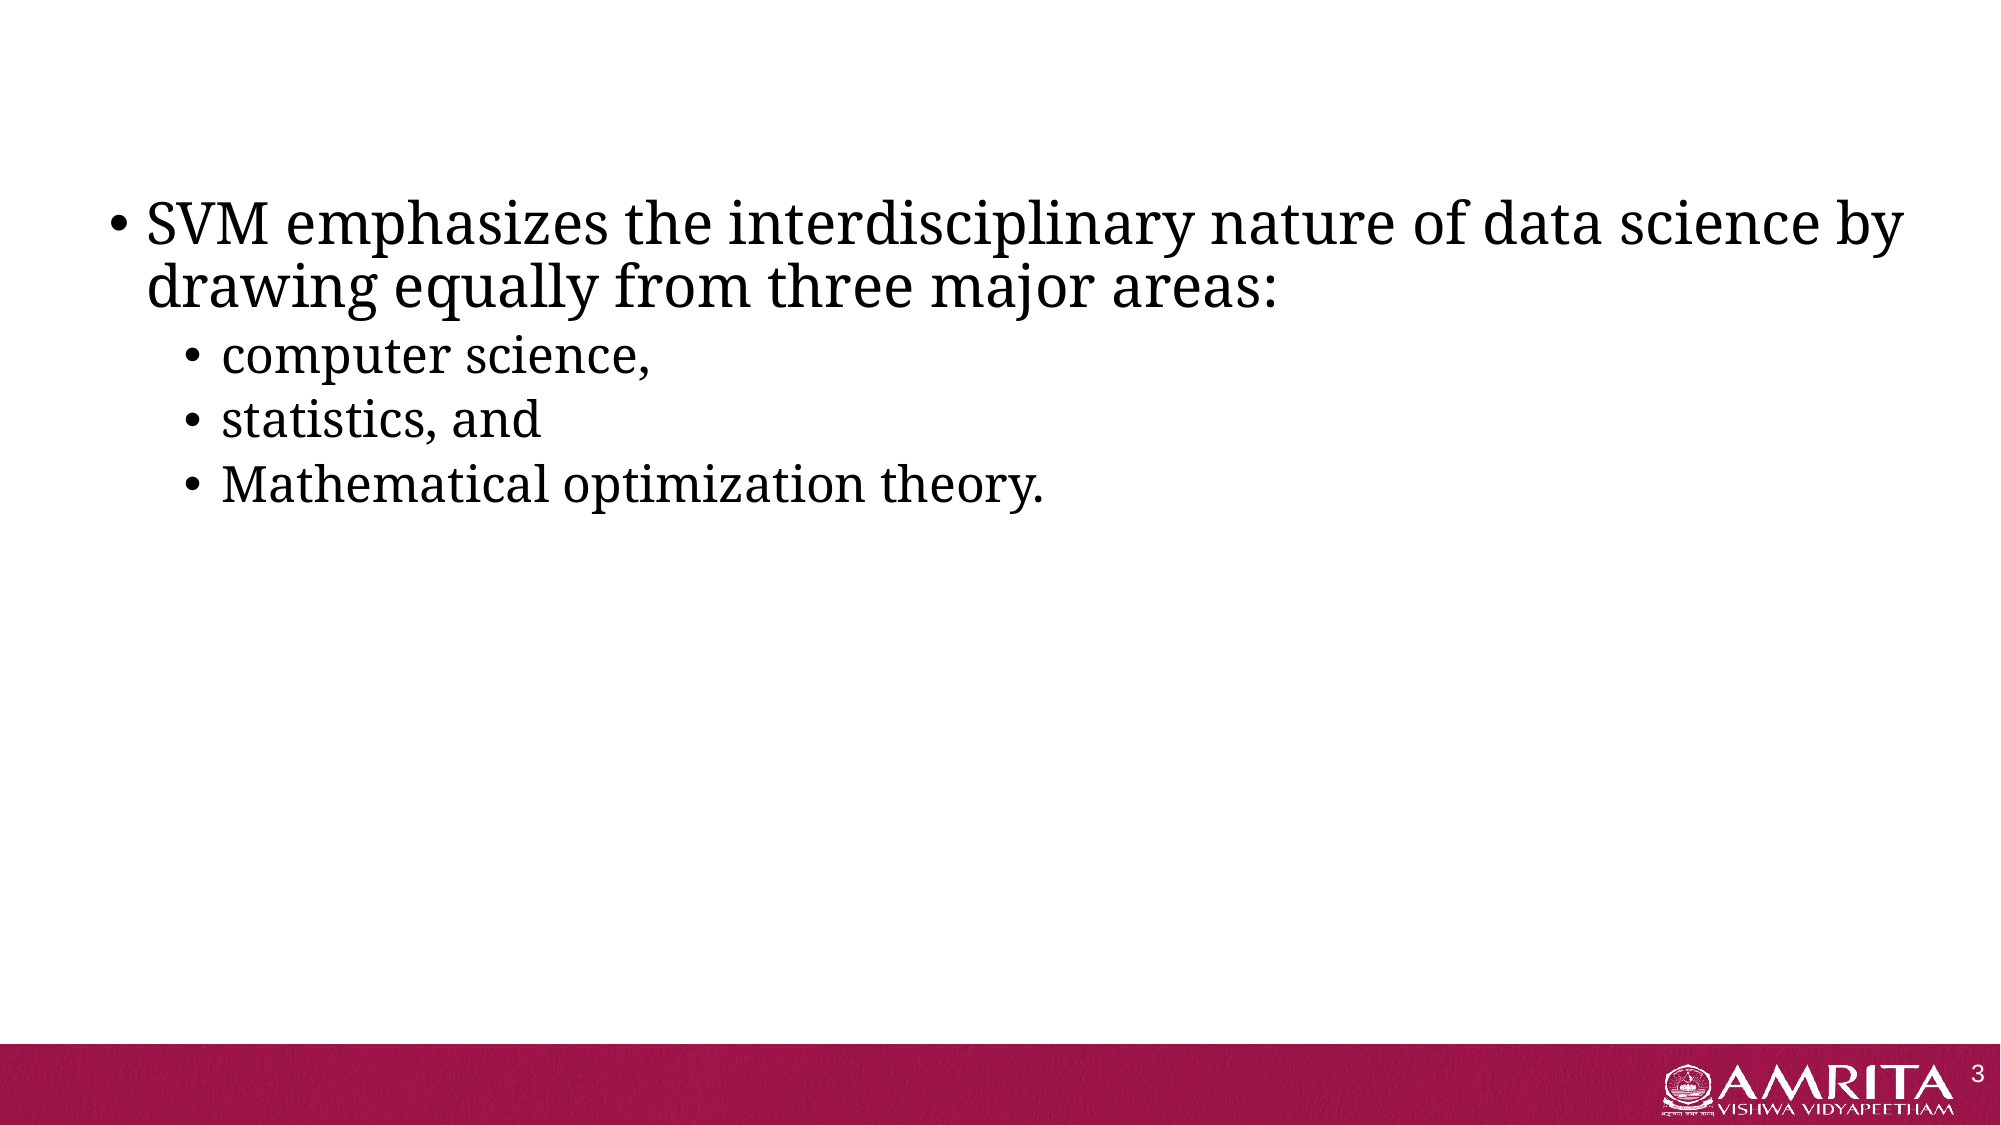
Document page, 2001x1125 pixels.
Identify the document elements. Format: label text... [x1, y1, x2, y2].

list SVM emphasizes the interdisciplinary nature of data science by drawing equally from three major areas: computer science, statistics, and Mathematical optimization theory. [93, 186, 1933, 992]
slide_number 3 [1550, 1042, 2000, 1103]
picture [0, 1044, 2001, 1125]
